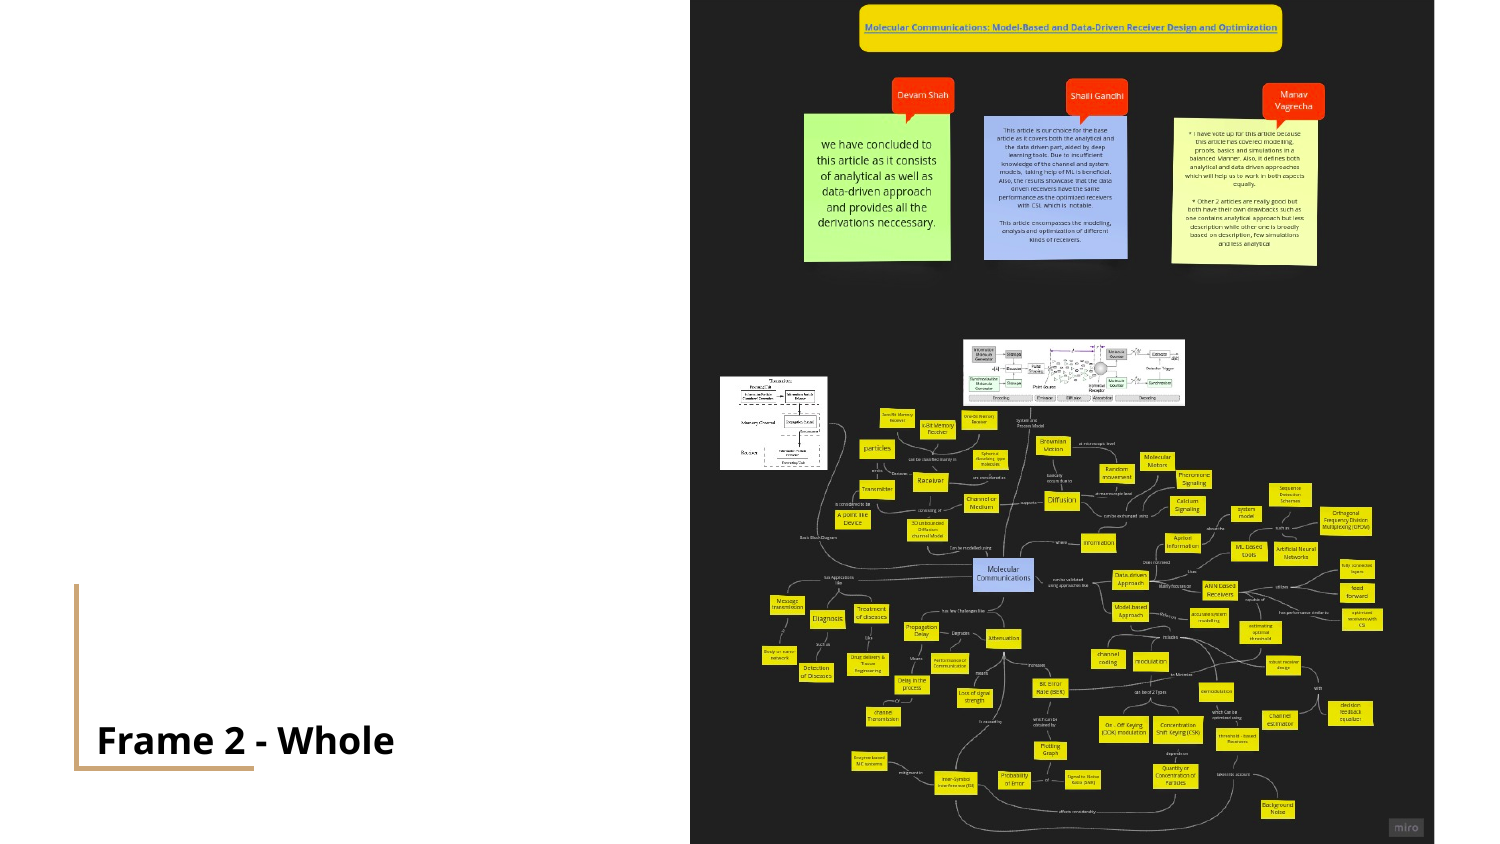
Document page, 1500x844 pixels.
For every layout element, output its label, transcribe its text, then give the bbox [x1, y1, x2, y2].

picture [690, 0, 1435, 844]
text_box Frame 2 - Whole [81, 702, 427, 766]
